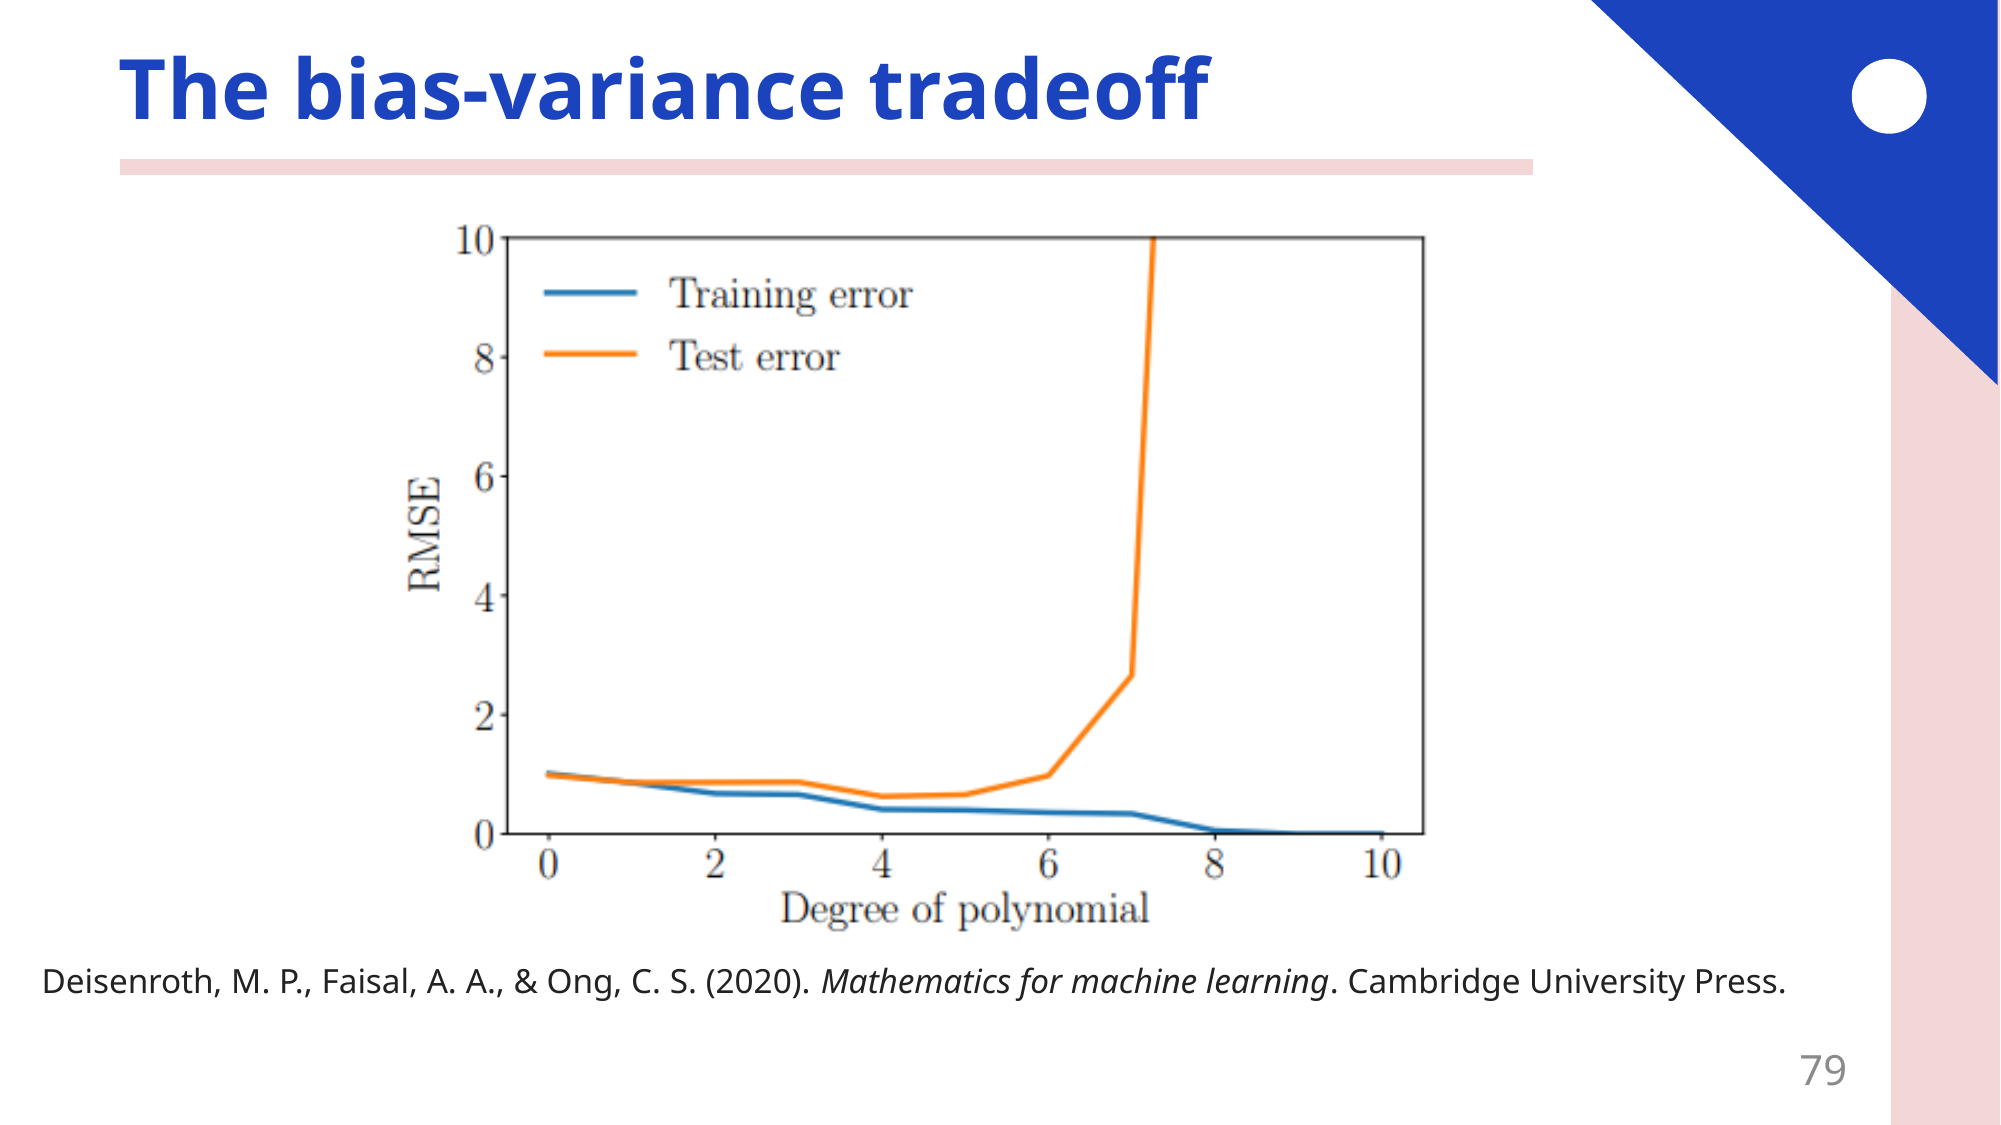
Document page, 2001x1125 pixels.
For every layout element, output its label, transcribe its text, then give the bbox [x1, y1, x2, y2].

text_box Deisenroth, M. P., Faisal, A. A., & Ong, C. S. (2020). Mathematics for machine learning. Cambridge University Press. [26, 952, 1803, 1008]
picture [344, 183, 1485, 981]
slide_number 79 [1412, 1042, 1863, 1103]
title The bias-variance tradeoff [103, 32, 1829, 154]
